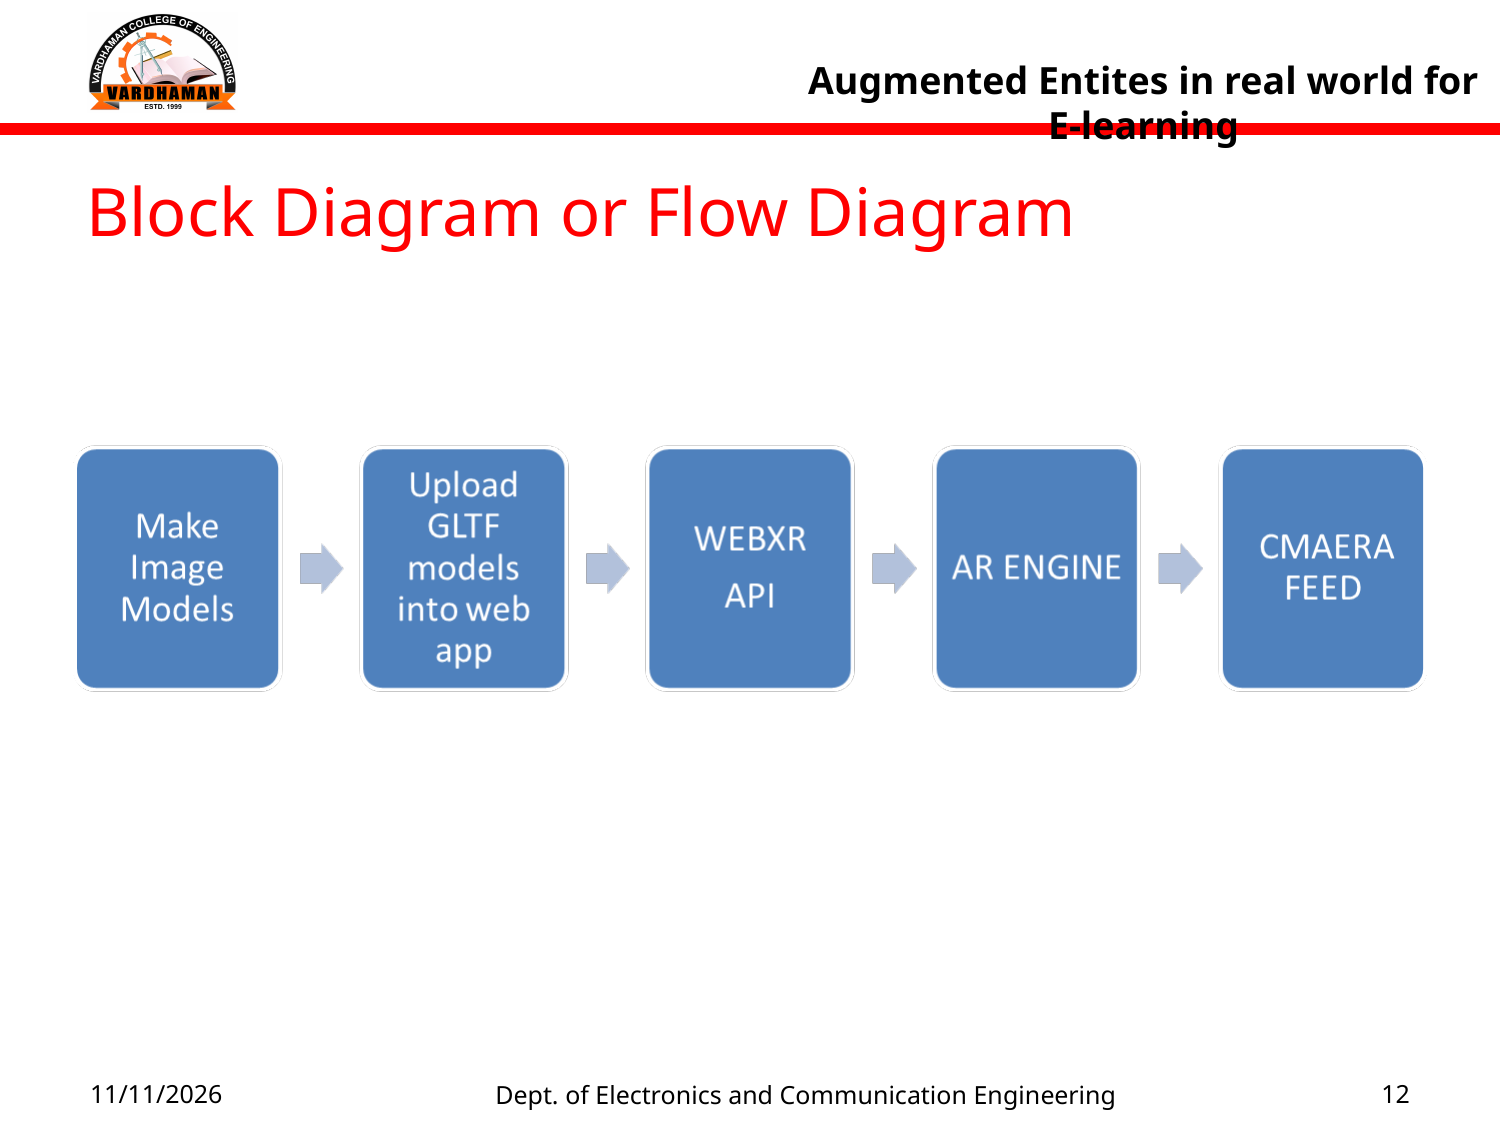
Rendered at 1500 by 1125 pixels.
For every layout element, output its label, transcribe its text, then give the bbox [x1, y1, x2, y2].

text_box Augmented Entites in real world for E-learning [787, 49, 1500, 155]
footer Dept. of Electronics and Communication Engineering [437, 1065, 1175, 1125]
picture [87, 12, 238, 113]
text_box Block Diagram or Flow Diagram [71, 162, 1472, 258]
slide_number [75, 1065, 250, 1125]
slide_number 12 [1362, 1065, 1425, 1125]
picture [73, 219, 1427, 918]
